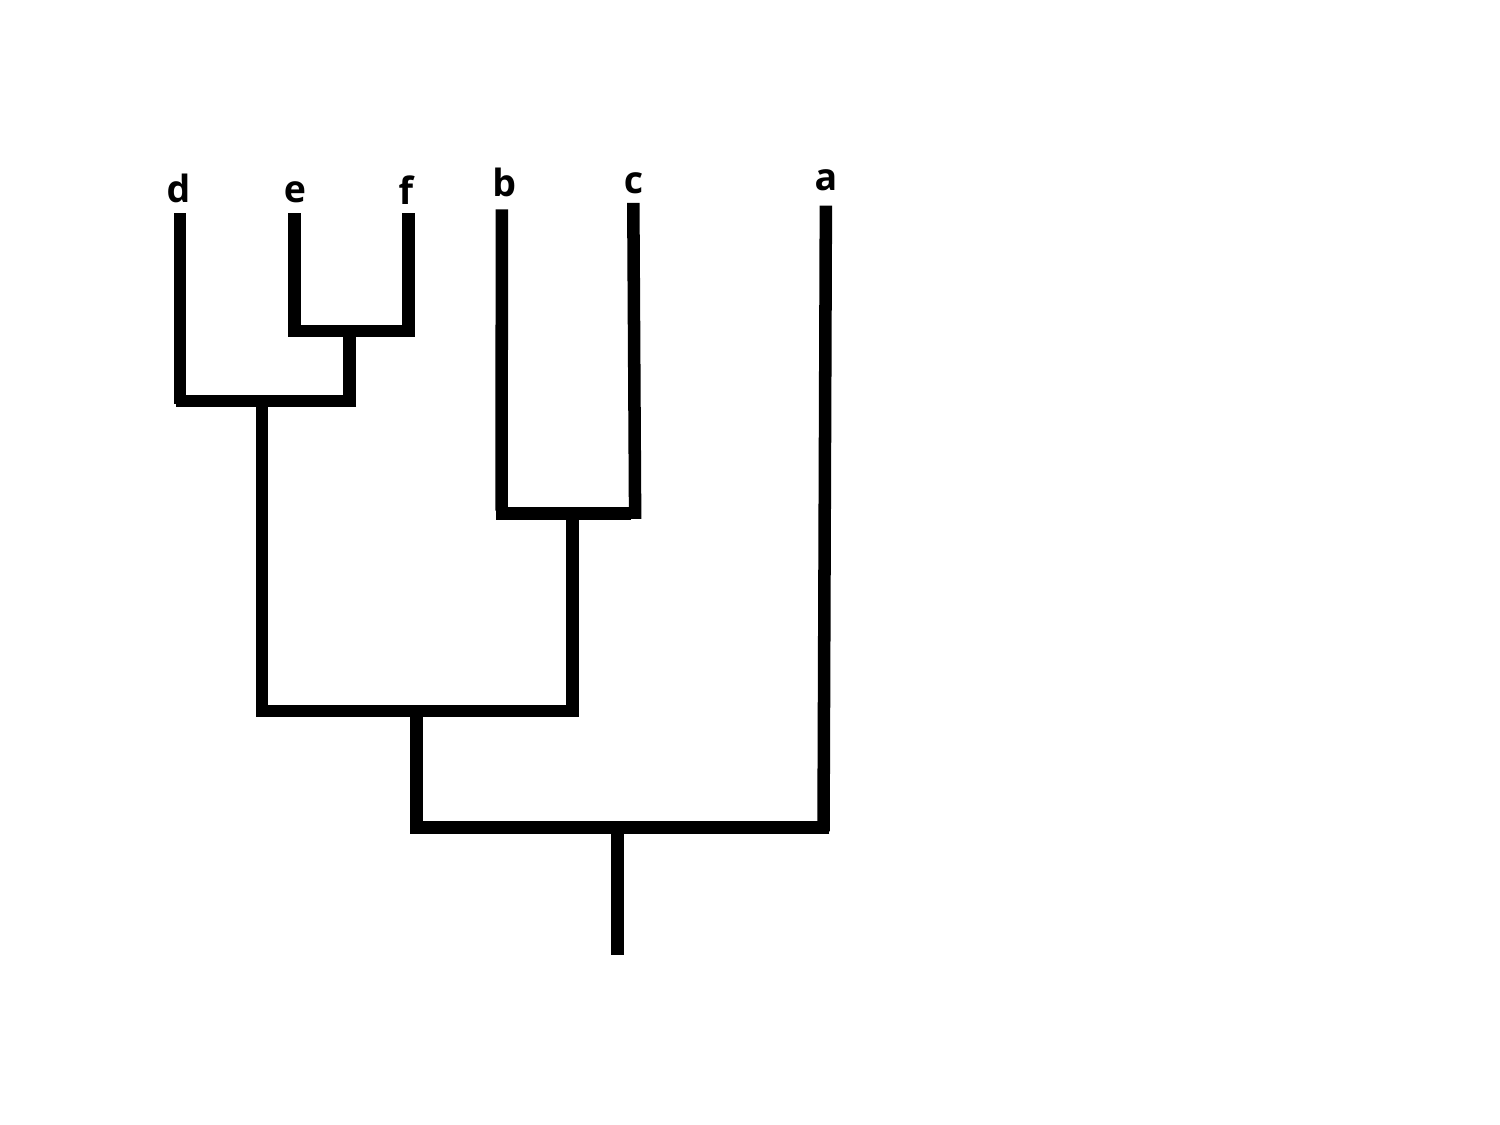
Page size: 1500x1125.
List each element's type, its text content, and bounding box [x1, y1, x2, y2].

text_box a [799, 145, 853, 206]
text_box d [151, 157, 206, 218]
text_box e [269, 157, 322, 217]
text_box c [609, 148, 659, 209]
text_box b [477, 151, 531, 211]
text_box f [383, 159, 429, 220]
